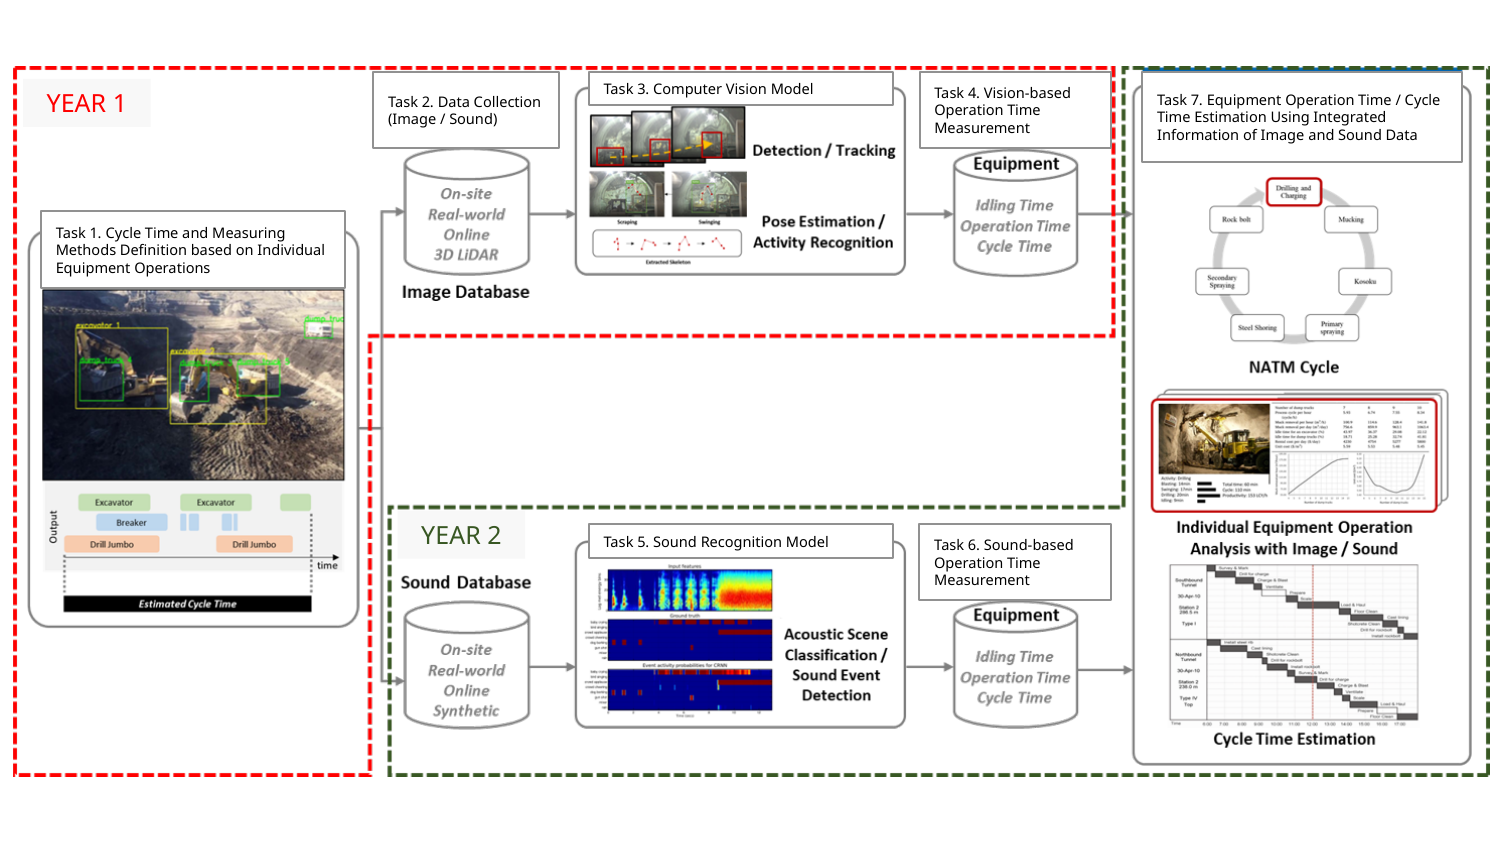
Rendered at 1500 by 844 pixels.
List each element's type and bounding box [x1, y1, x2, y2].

text_box [9, 66, 1491, 777]
